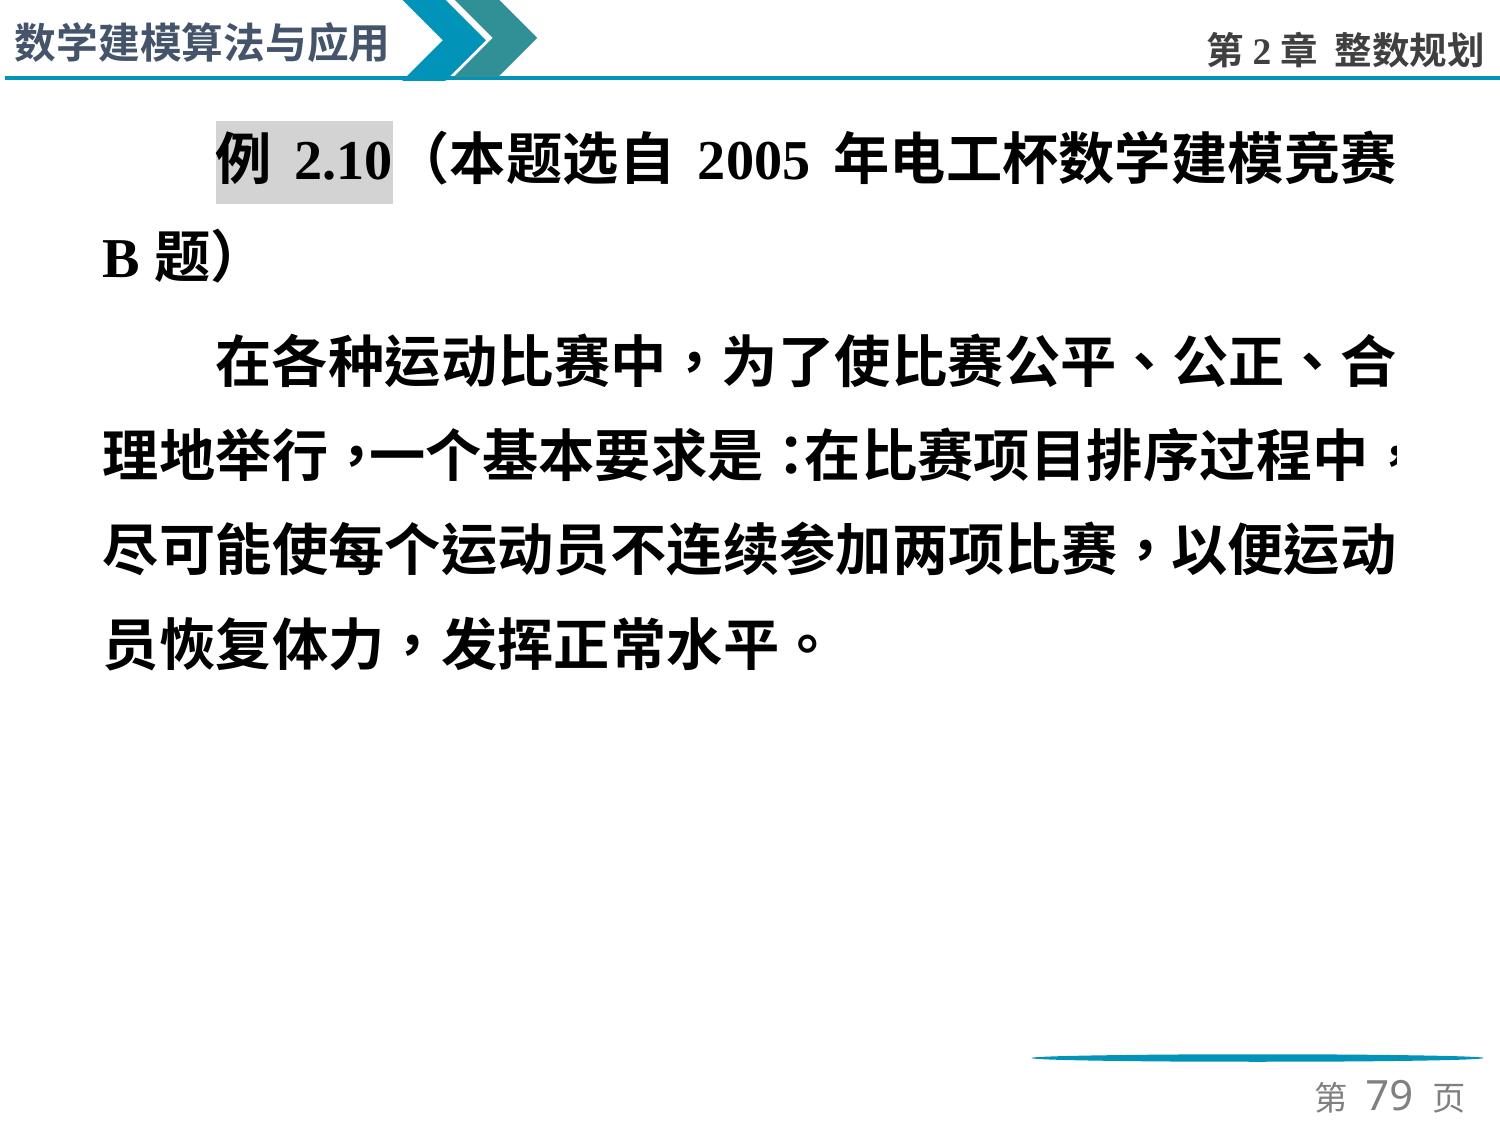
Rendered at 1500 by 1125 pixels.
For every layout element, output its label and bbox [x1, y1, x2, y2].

text_box [102, 121, 1397, 1004]
